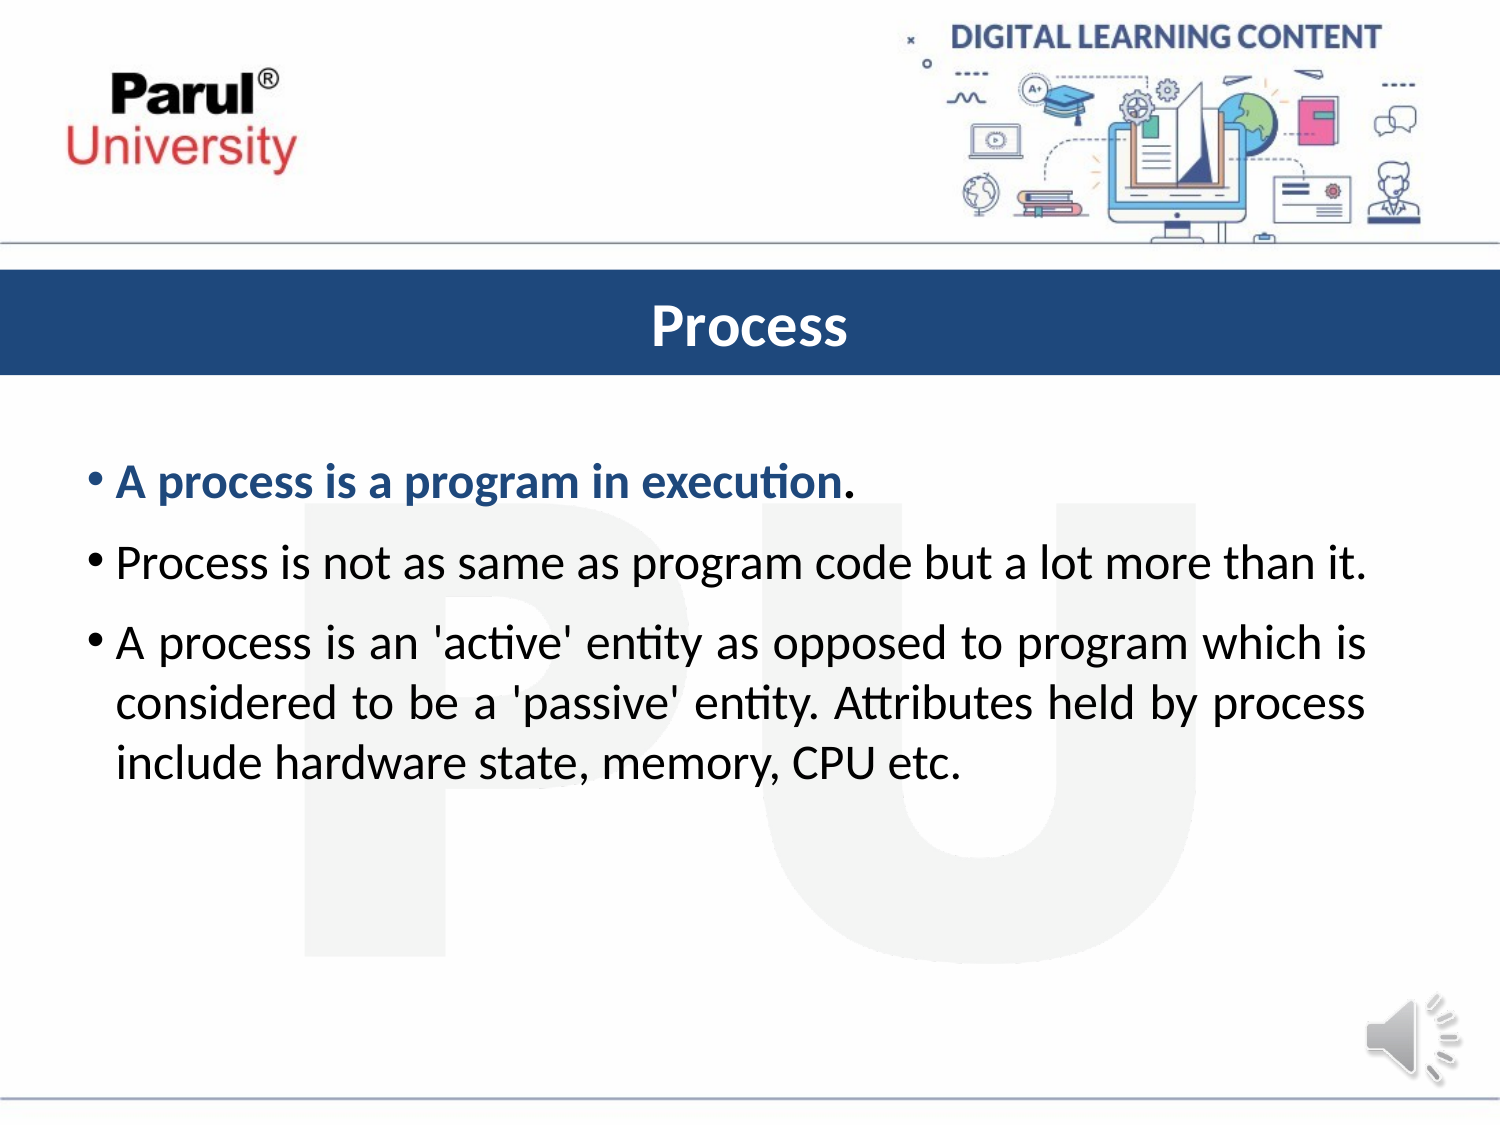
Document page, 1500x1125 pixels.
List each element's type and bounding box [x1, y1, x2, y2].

text_box [0, 0, 1500, 1125]
picture [1364, 989, 1465, 1090]
